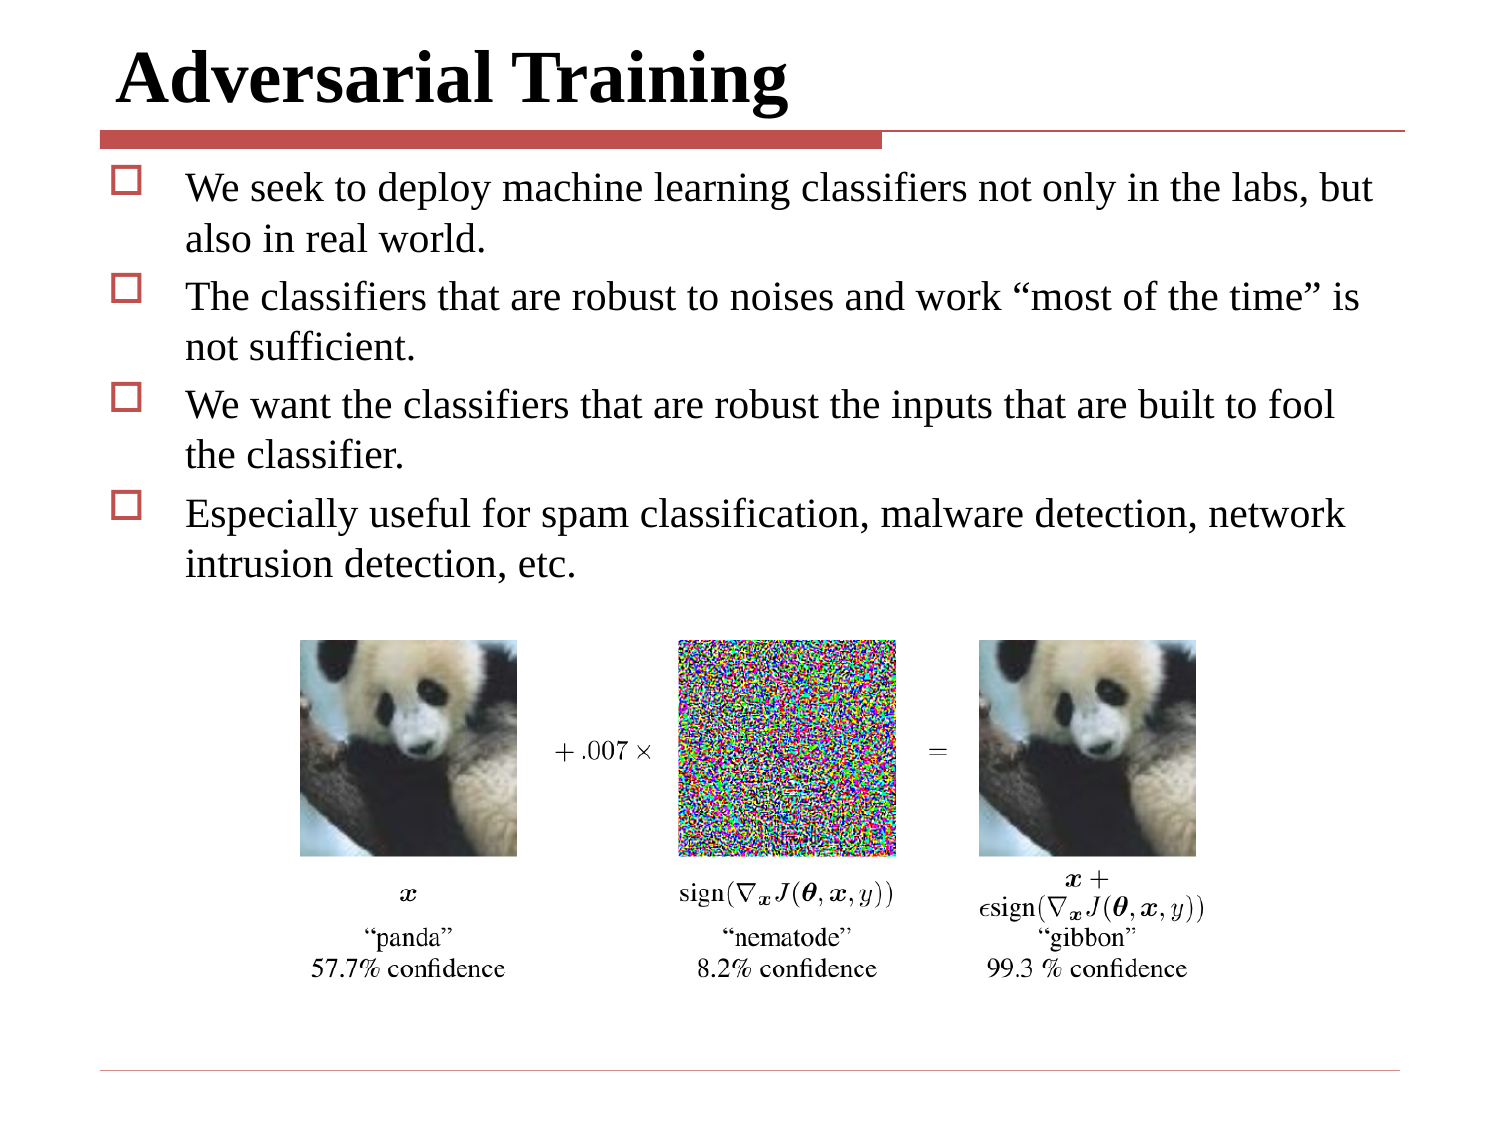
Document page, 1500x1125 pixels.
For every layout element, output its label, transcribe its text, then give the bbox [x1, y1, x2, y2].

text_box [287, 633, 1211, 988]
title Adversarial Training [100, 30, 1412, 126]
list We seek to deploy machine learning classifiers not only in the labs, but also in real world. The classifiers that are robust to noises and work “most of the time” is not sufficient. We want the classifiers that are robust the inputs that are built to fool the classifier. Especially useful for spam classification, malware detection, network intrusion detection, etc. [92, 152, 1406, 1059]
